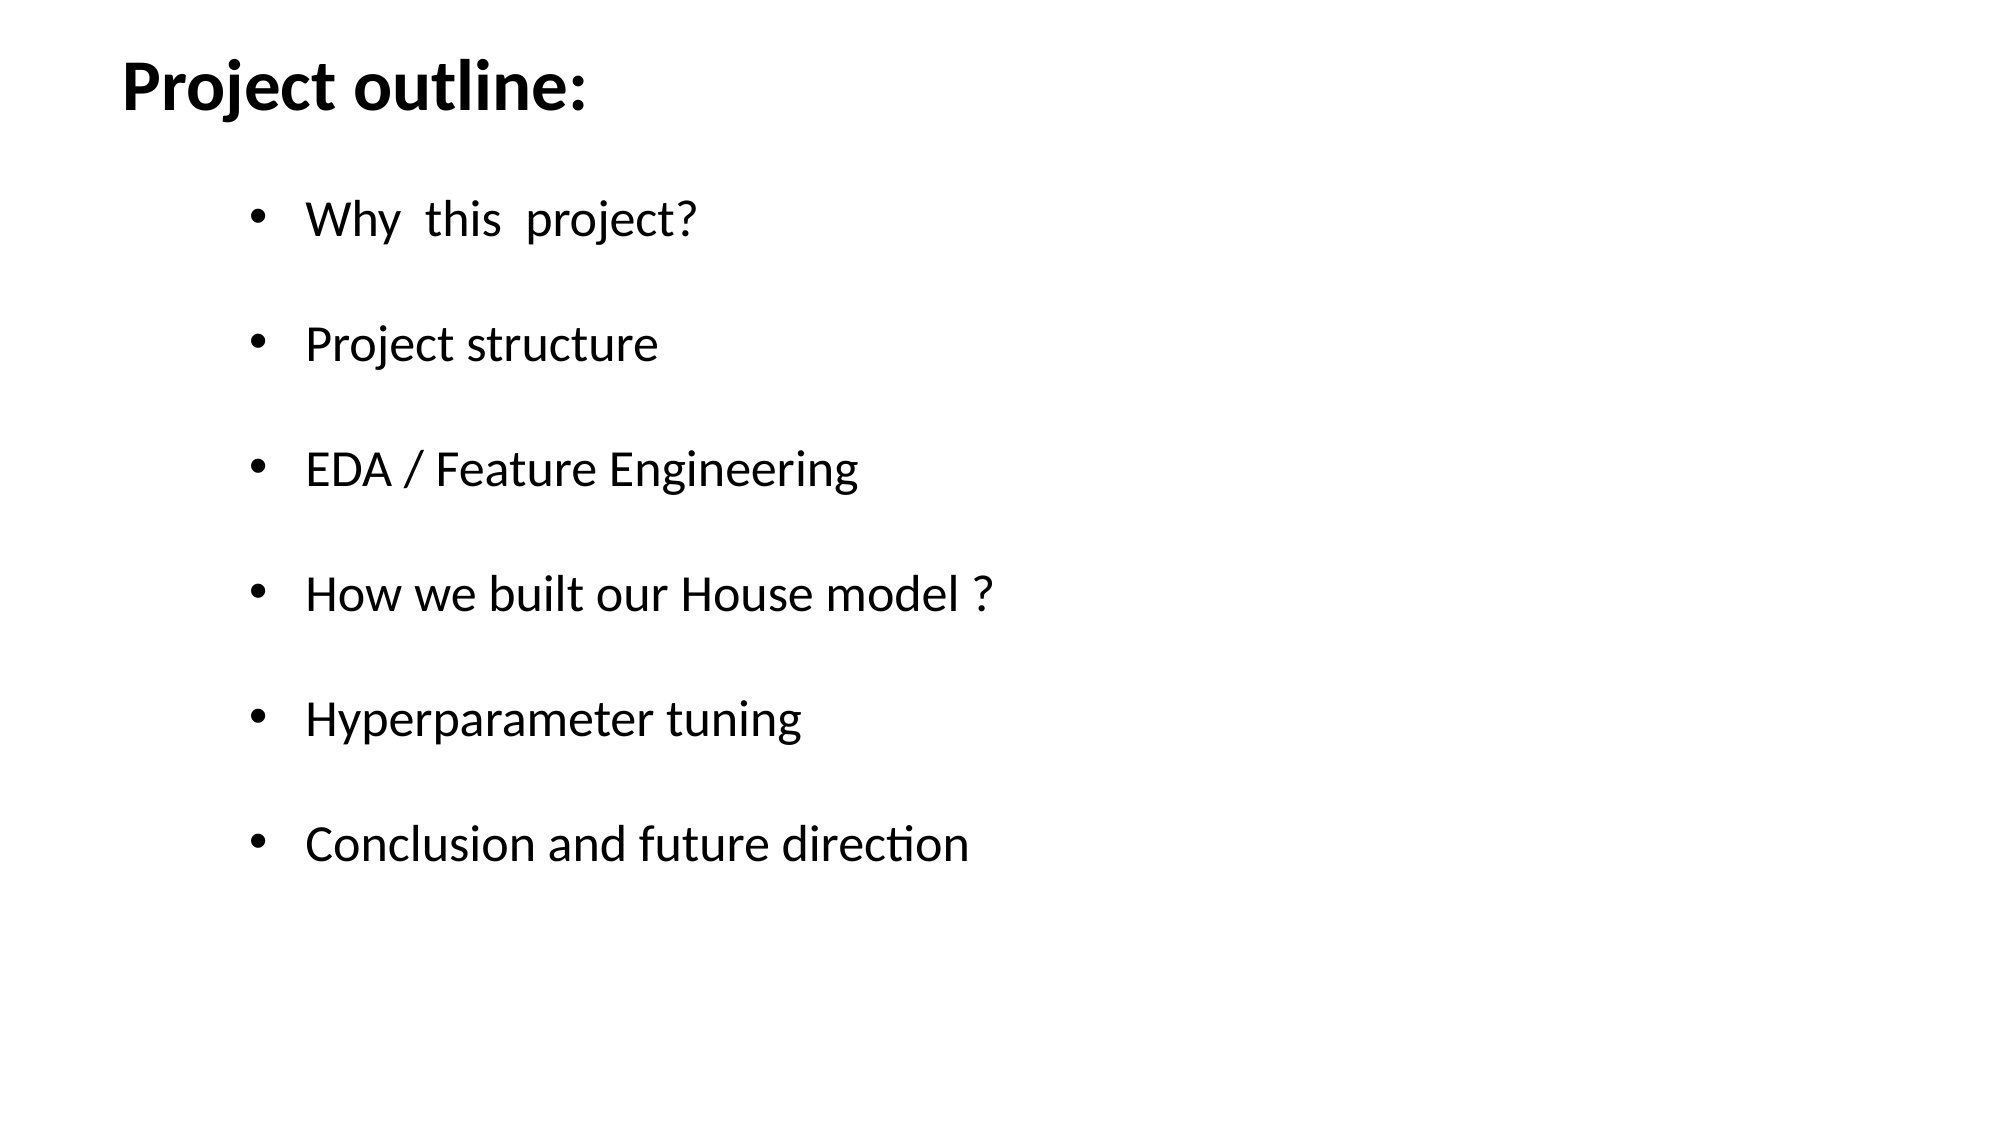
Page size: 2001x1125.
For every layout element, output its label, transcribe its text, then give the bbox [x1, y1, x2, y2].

text_box Project outline: [107, 30, 605, 133]
text_box Why this project? Project structure EDA / Feature Engineering How we built our House model ? Hyperparameter tuning Conclusion and future direction [234, 177, 1462, 1067]
